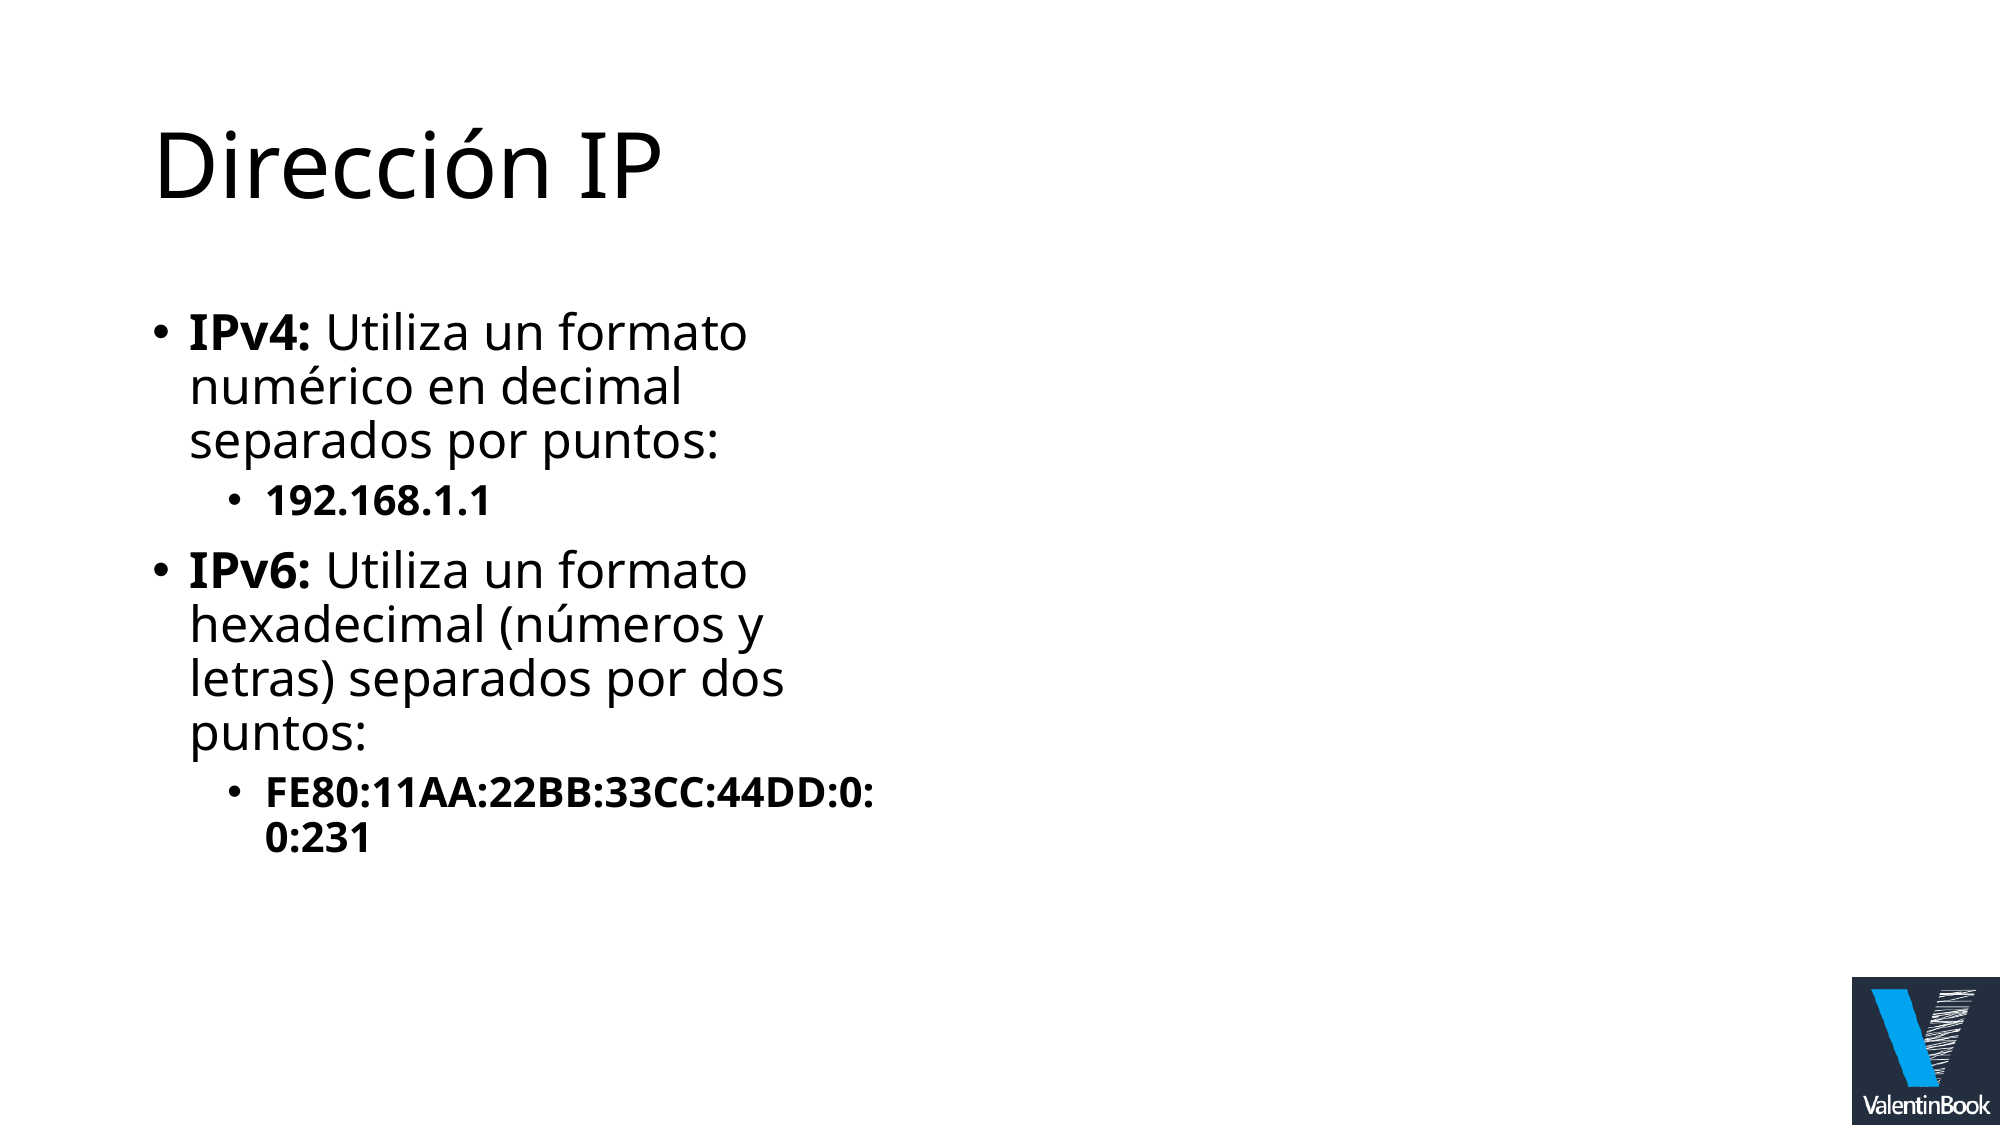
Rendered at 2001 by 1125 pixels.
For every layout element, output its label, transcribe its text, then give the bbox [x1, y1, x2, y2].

picture [1852, 977, 2000, 1125]
title Dirección IP [137, 59, 1863, 278]
list IPv4: Utiliza un formato numérico en decimal separados por puntos: 192.168.1.1 IPv6: Utiliza un formato hexadecimal (números y letras) separados por dos puntos: FE80:11AA:22BB:33CC:44DD:0:0:231 [137, 299, 913, 1014]
